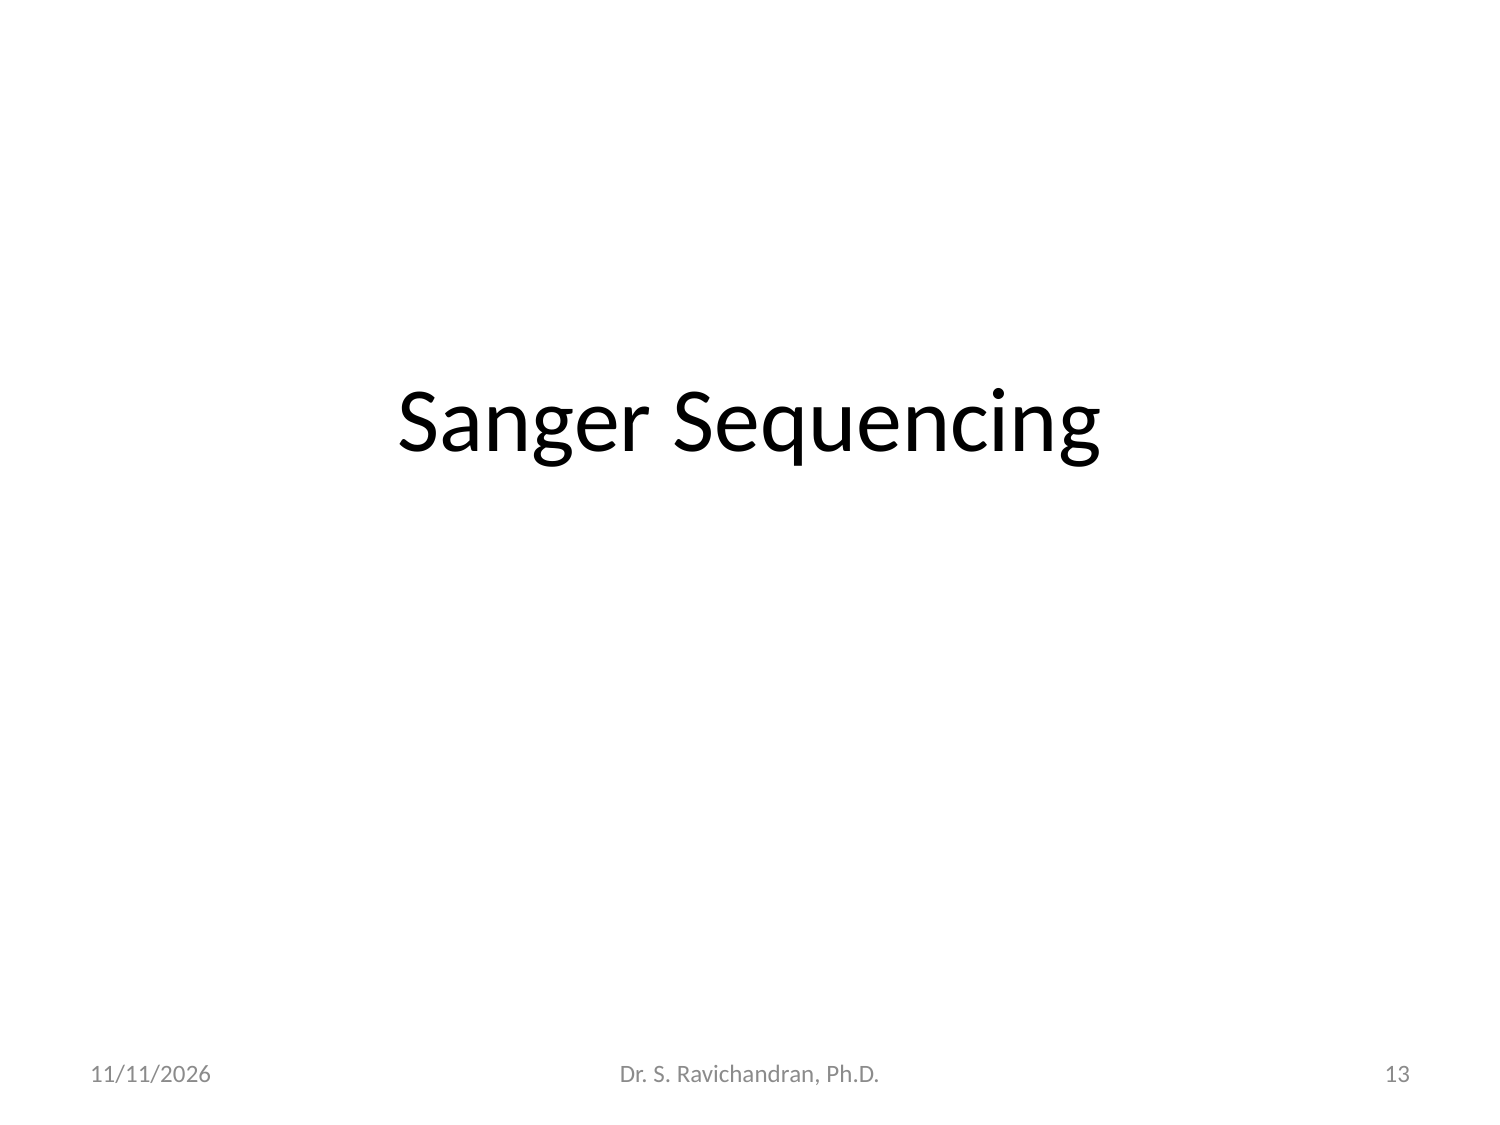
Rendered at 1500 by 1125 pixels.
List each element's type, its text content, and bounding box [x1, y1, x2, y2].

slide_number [75, 1042, 425, 1103]
slide_number 13 [1074, 1042, 1425, 1103]
footer Dr. S. Ravichandran, Ph.D. [512, 1042, 988, 1103]
title Sanger Sequencing [112, 349, 1388, 591]
